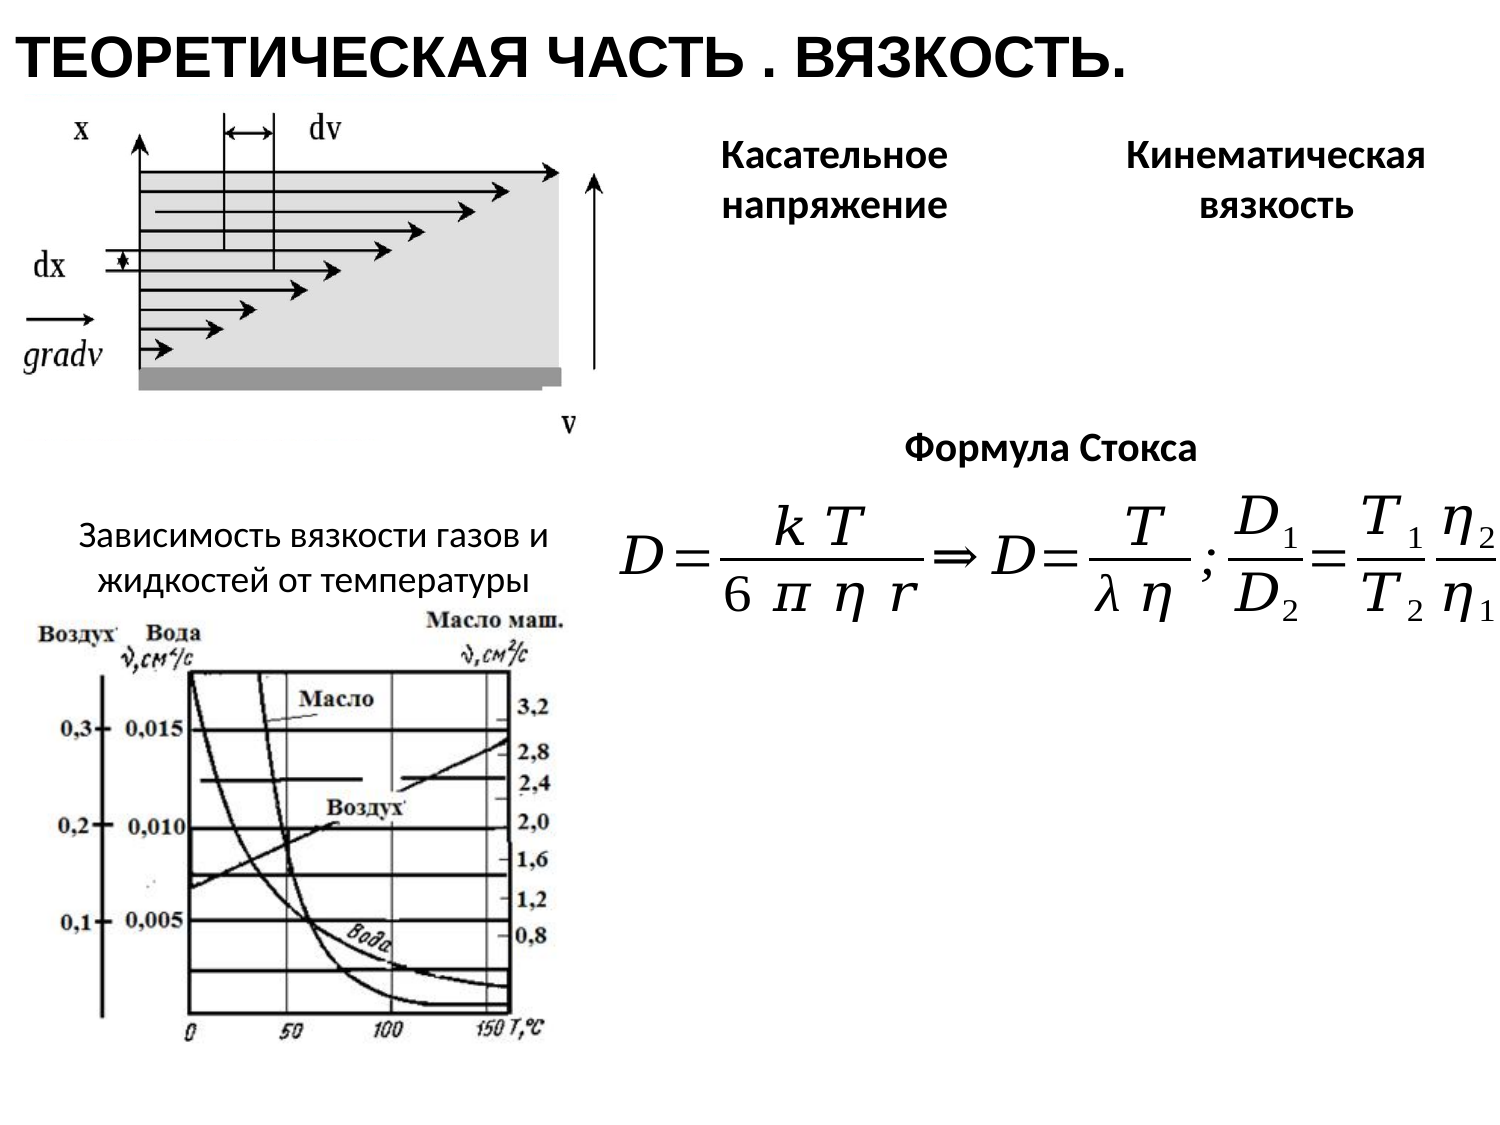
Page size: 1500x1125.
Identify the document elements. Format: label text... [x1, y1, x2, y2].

text_box Формула Стокса [602, 412, 1500, 478]
text_box Касательное напряжение [617, 119, 1054, 235]
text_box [12, 93, 617, 441]
title ТЕОРЕТИЧЕСКАЯ ЧАСТЬ . ВЯЗКОСТЬ. [0, 3, 1500, 115]
text_box Кинематическая вязкость [1053, 118, 1500, 234]
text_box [24, 503, 572, 1049]
